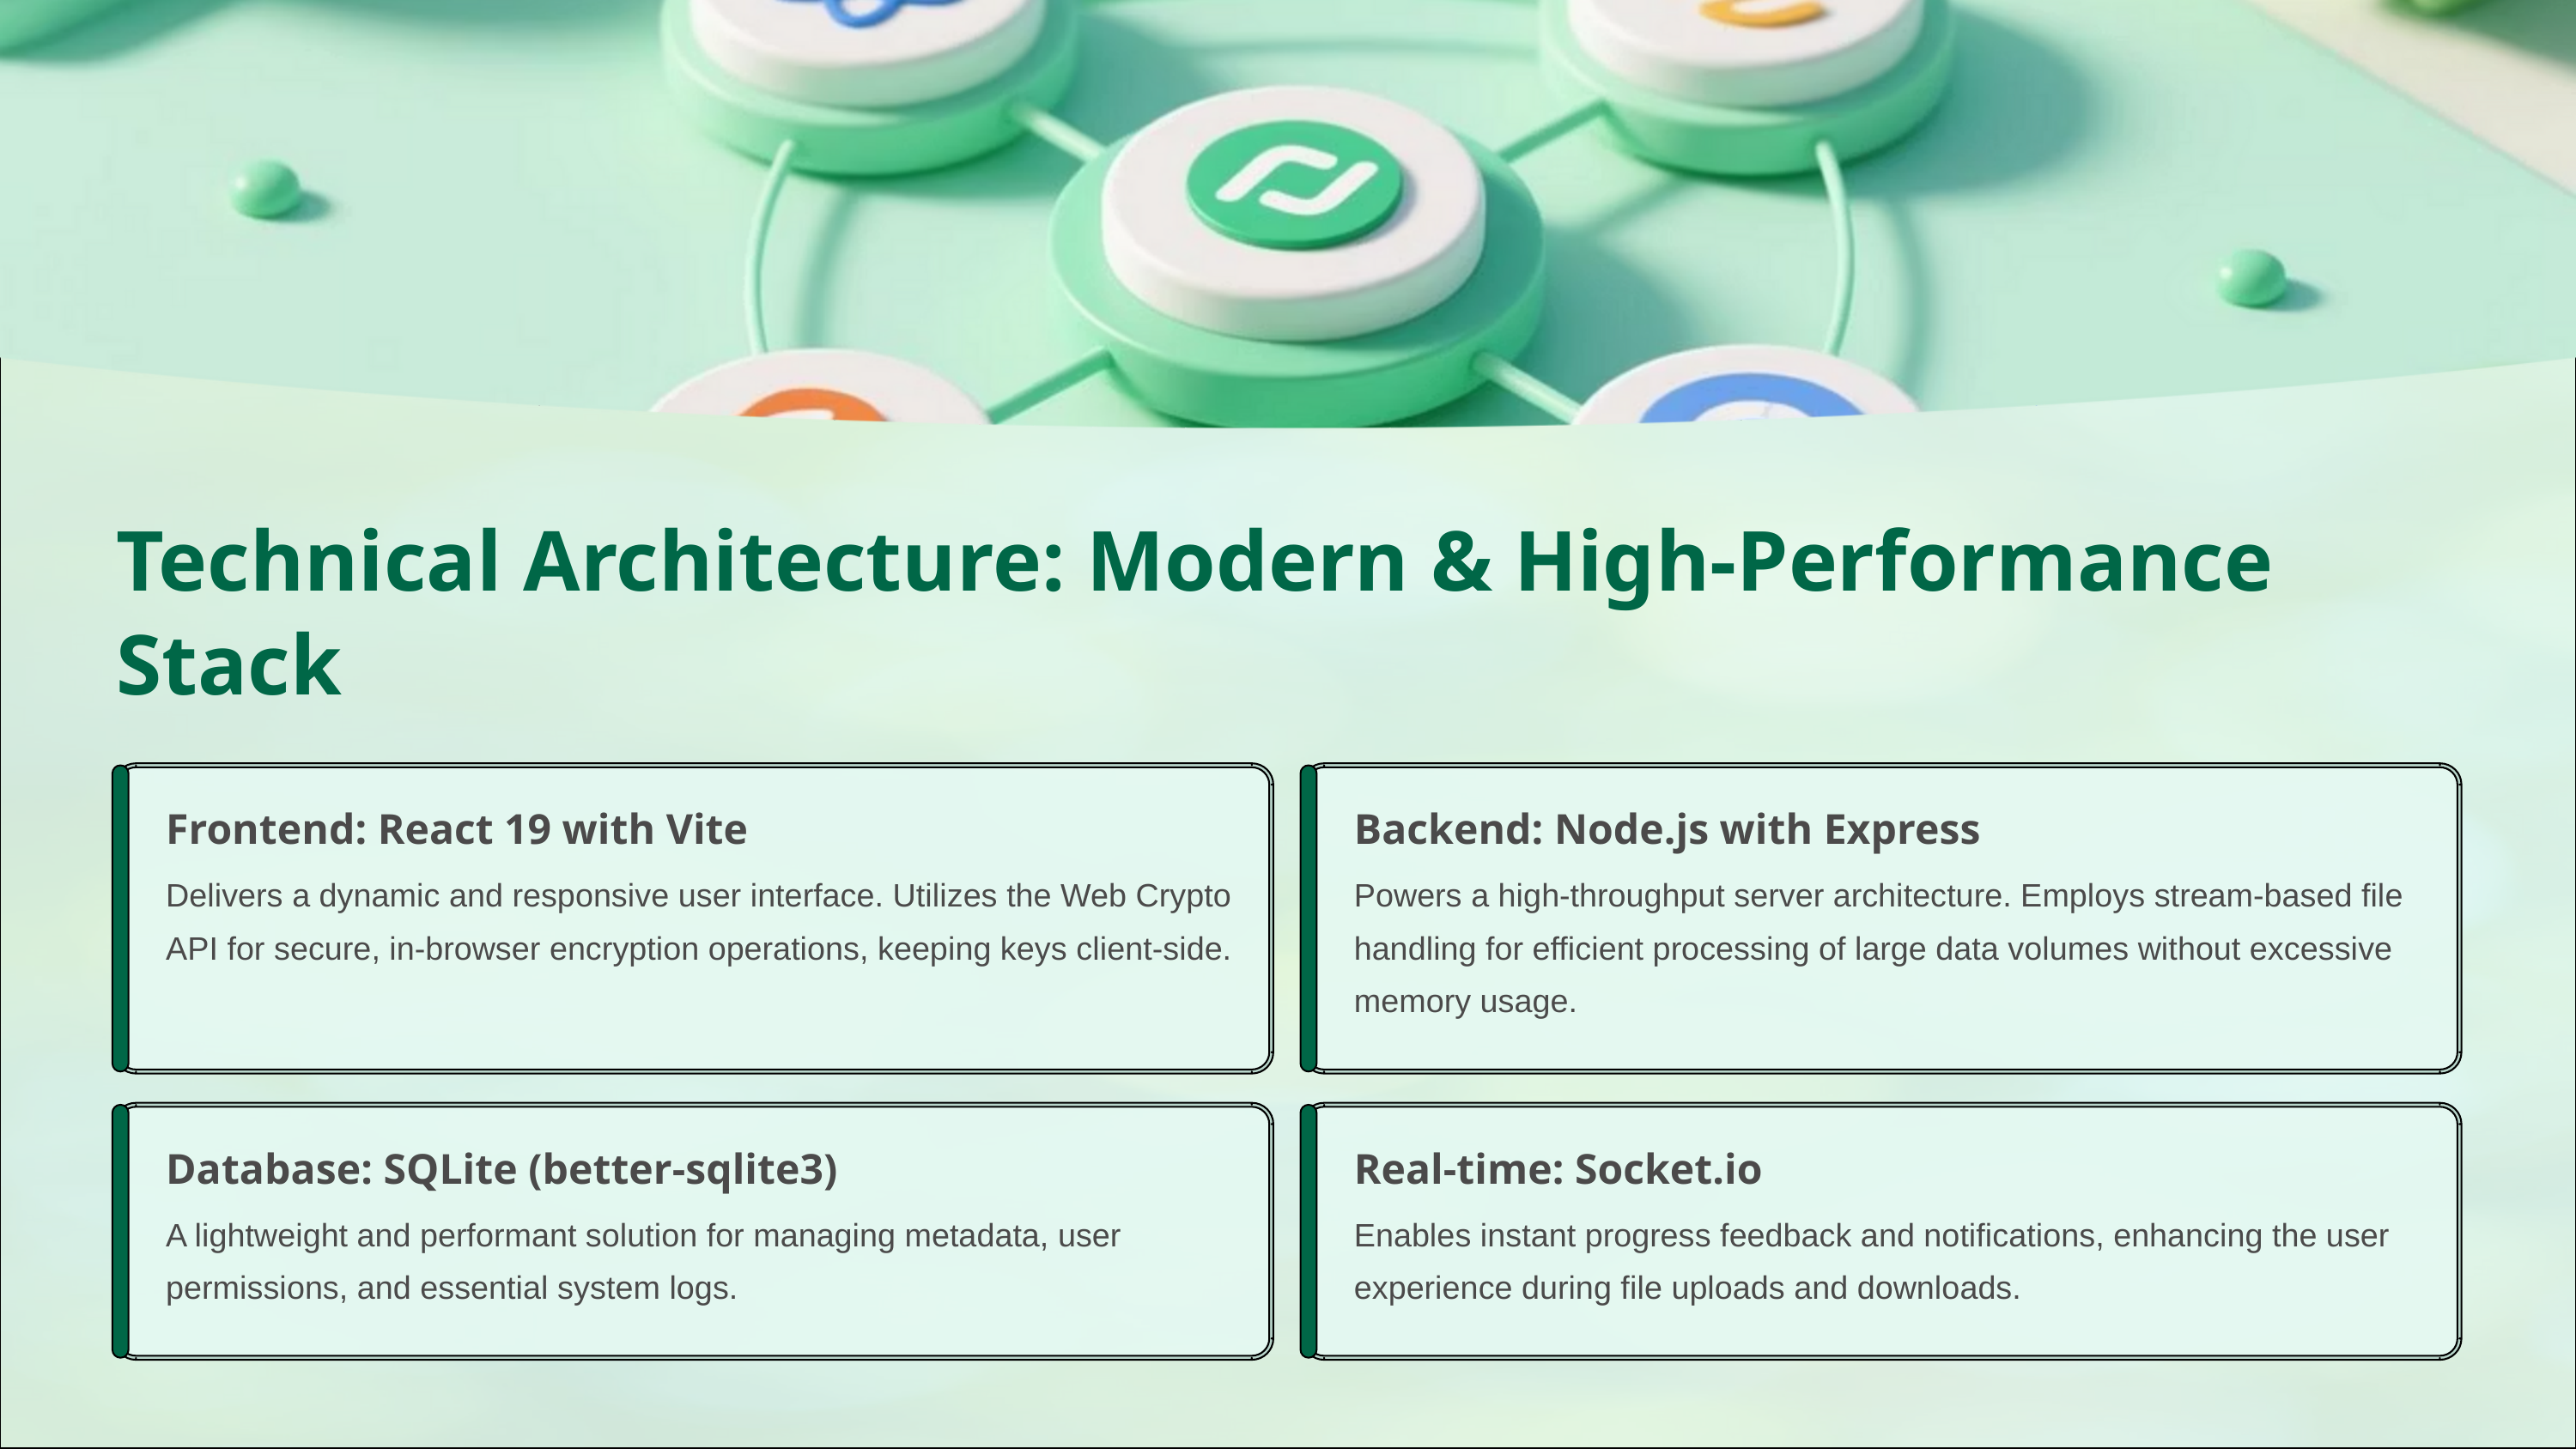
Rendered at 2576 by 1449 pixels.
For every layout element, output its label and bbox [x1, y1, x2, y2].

text_box [114, 1102, 1274, 1361]
text_box [112, 1104, 129, 1358]
text_box [112, 765, 129, 1072]
text_box [1302, 762, 2462, 1074]
text_box [114, 762, 1274, 1074]
text_box [1300, 765, 1317, 1072]
text_box [1300, 1104, 1317, 1358]
text_box [0, 0, 2576, 1449]
text_box [1302, 1102, 2462, 1361]
